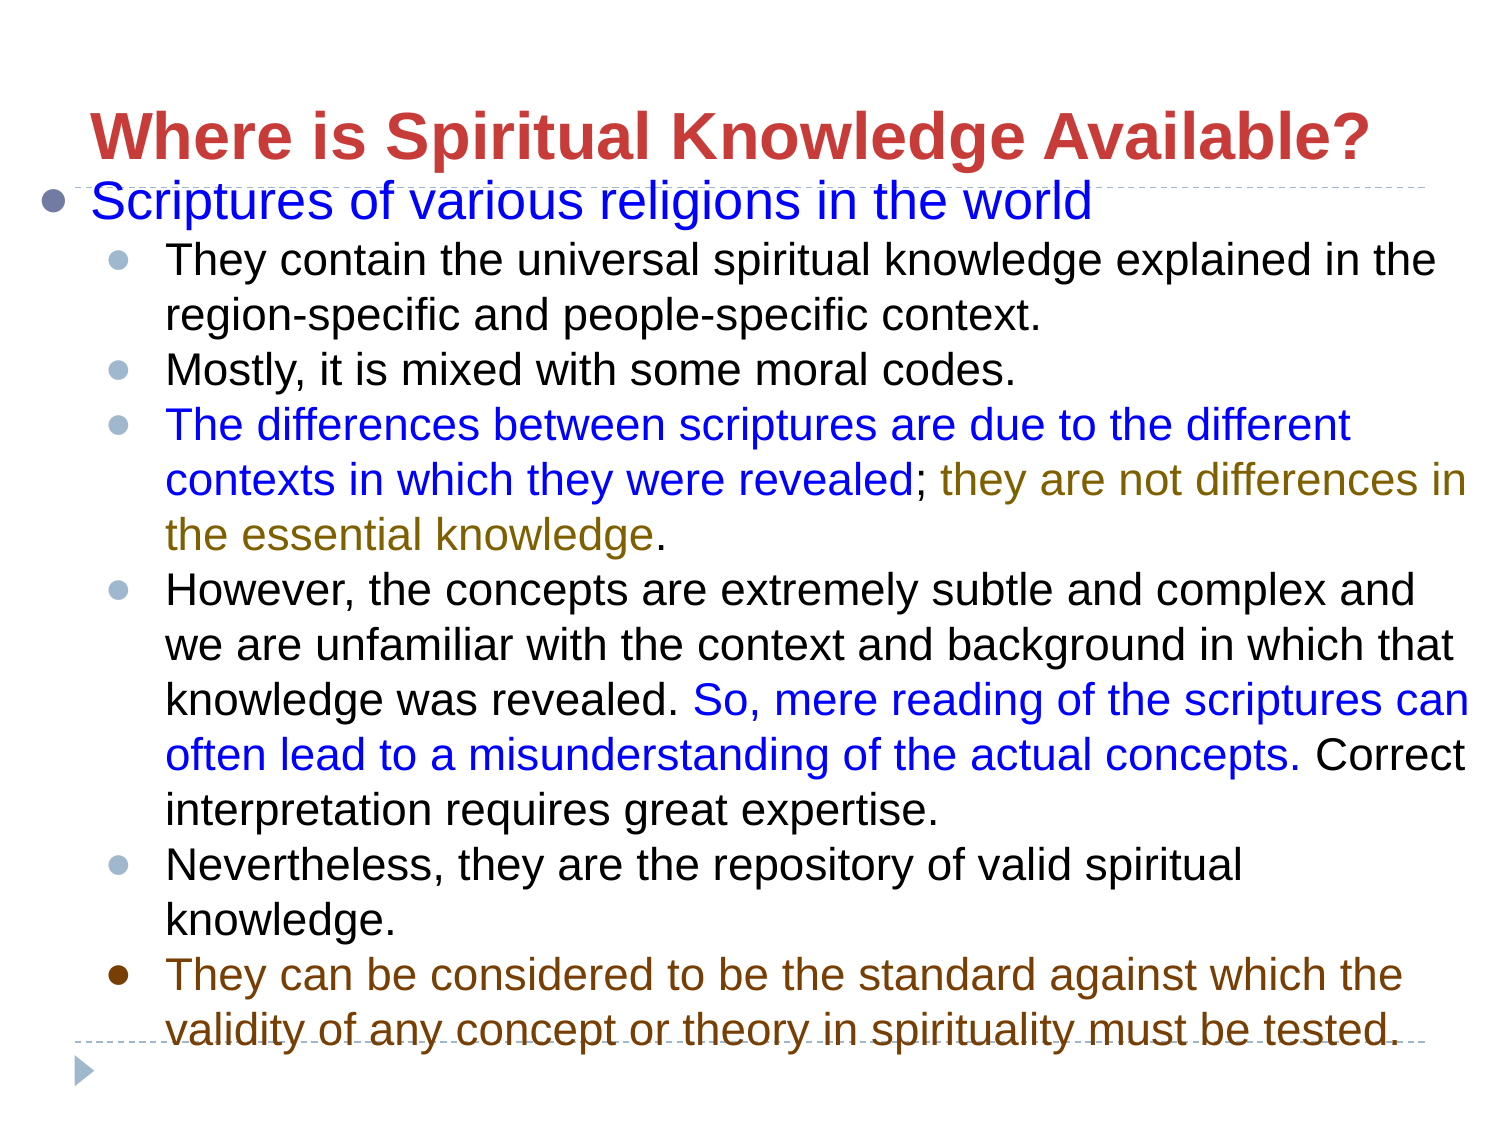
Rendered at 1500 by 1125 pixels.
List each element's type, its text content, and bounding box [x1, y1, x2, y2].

title Where is Spiritual Knowledge Available? [75, 24, 1425, 149]
list Scriptures of various religions in the world They contain the universal spiritual knowledge explained in the region-specific and people-specific context. Mostly, it is mixed with some moral codes. The differences between scriptures are due to the different contexts in which they were revealed; they are not differences in the essential knowledge. However, the concepts are extremely subtle and complex and we are unfamiliar with the context and background in which that knowledge was revealed. So, mere reading of the scriptures can often lead to a misunderstanding of the actual concepts. Correct interpretation requires great expertise. Nevertheless, they are the repository of valid spiritual knowledge. They can be considered to be the standard against which the validity of any concept or theory in spirituality must be tested. [0, 149, 1492, 1046]
